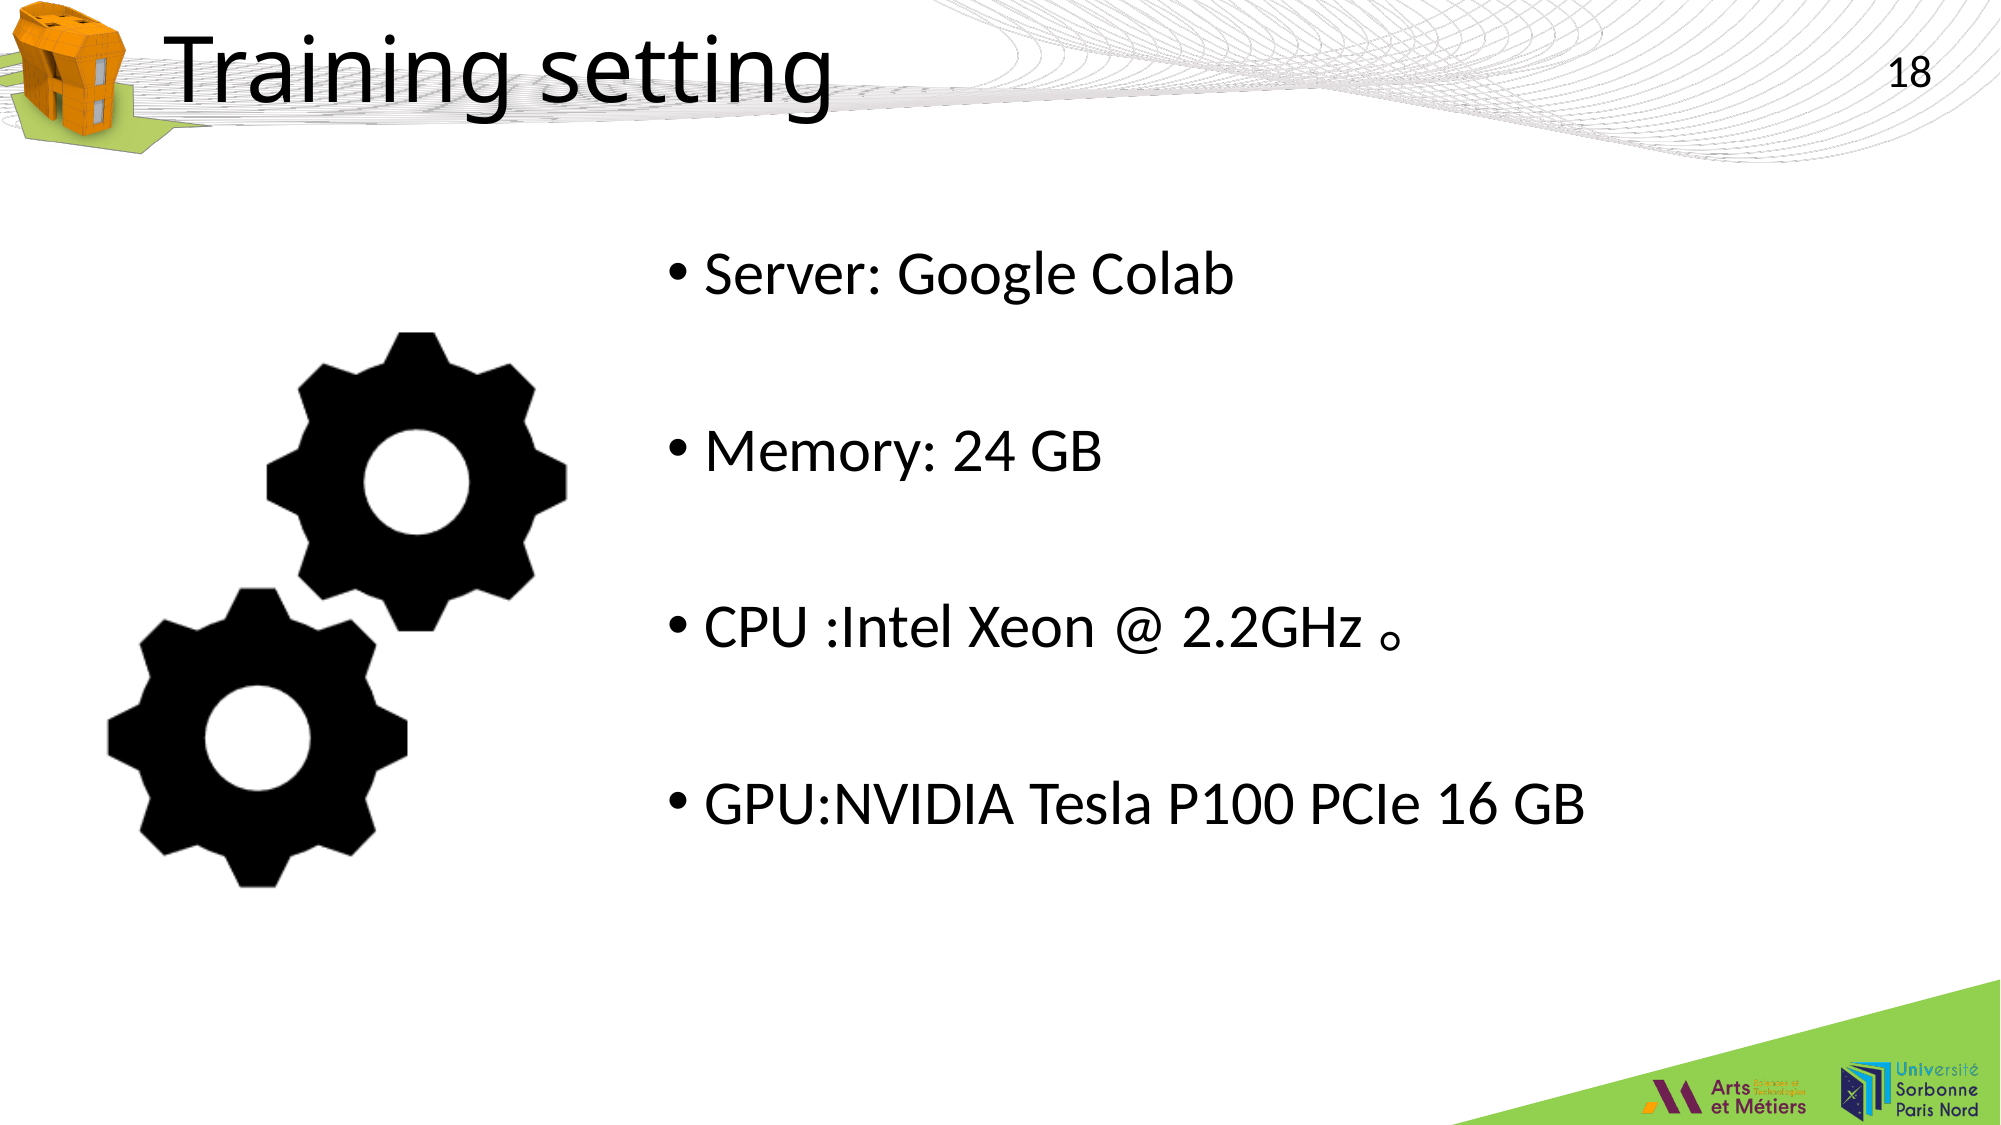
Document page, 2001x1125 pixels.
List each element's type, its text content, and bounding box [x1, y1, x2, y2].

picture [1641, 1079, 1806, 1114]
picture [0, 273, 675, 948]
text_box Training setting [149, 16, 1762, 167]
picture [1837, 1058, 1990, 1124]
picture [0, 0, 2001, 170]
text_box Server: Google Colab Memory: 24 GB CPU :Intel Xeon @ 2.2GHz。 GPU:NVIDIA Tesla P100 PCIe 16 GB [652, 233, 1912, 596]
